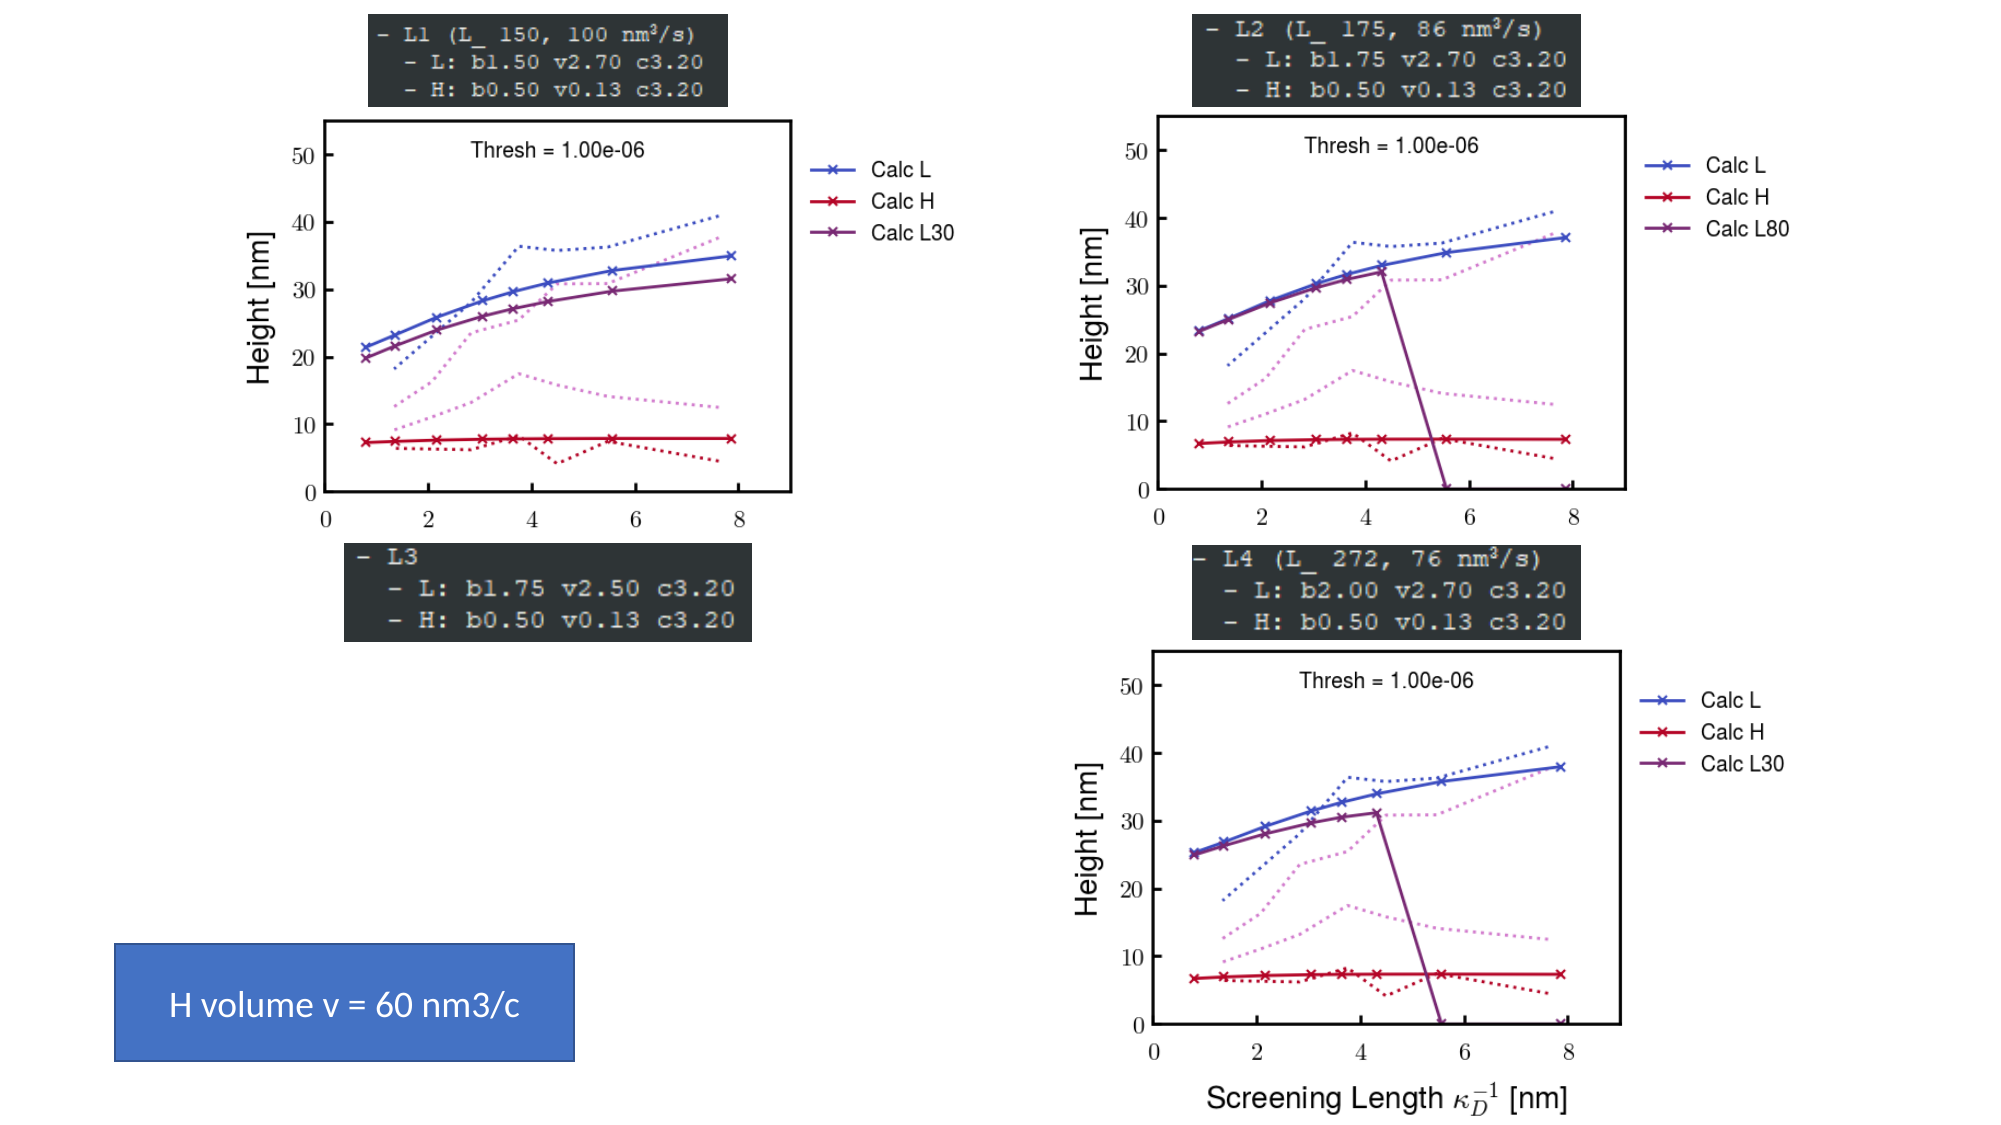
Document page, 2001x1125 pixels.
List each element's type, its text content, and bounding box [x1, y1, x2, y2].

picture [1064, 641, 1795, 1125]
picture [1070, 14, 1800, 640]
text_box H volume v = 60 nm3/c [114, 943, 575, 1062]
picture [237, 14, 965, 642]
